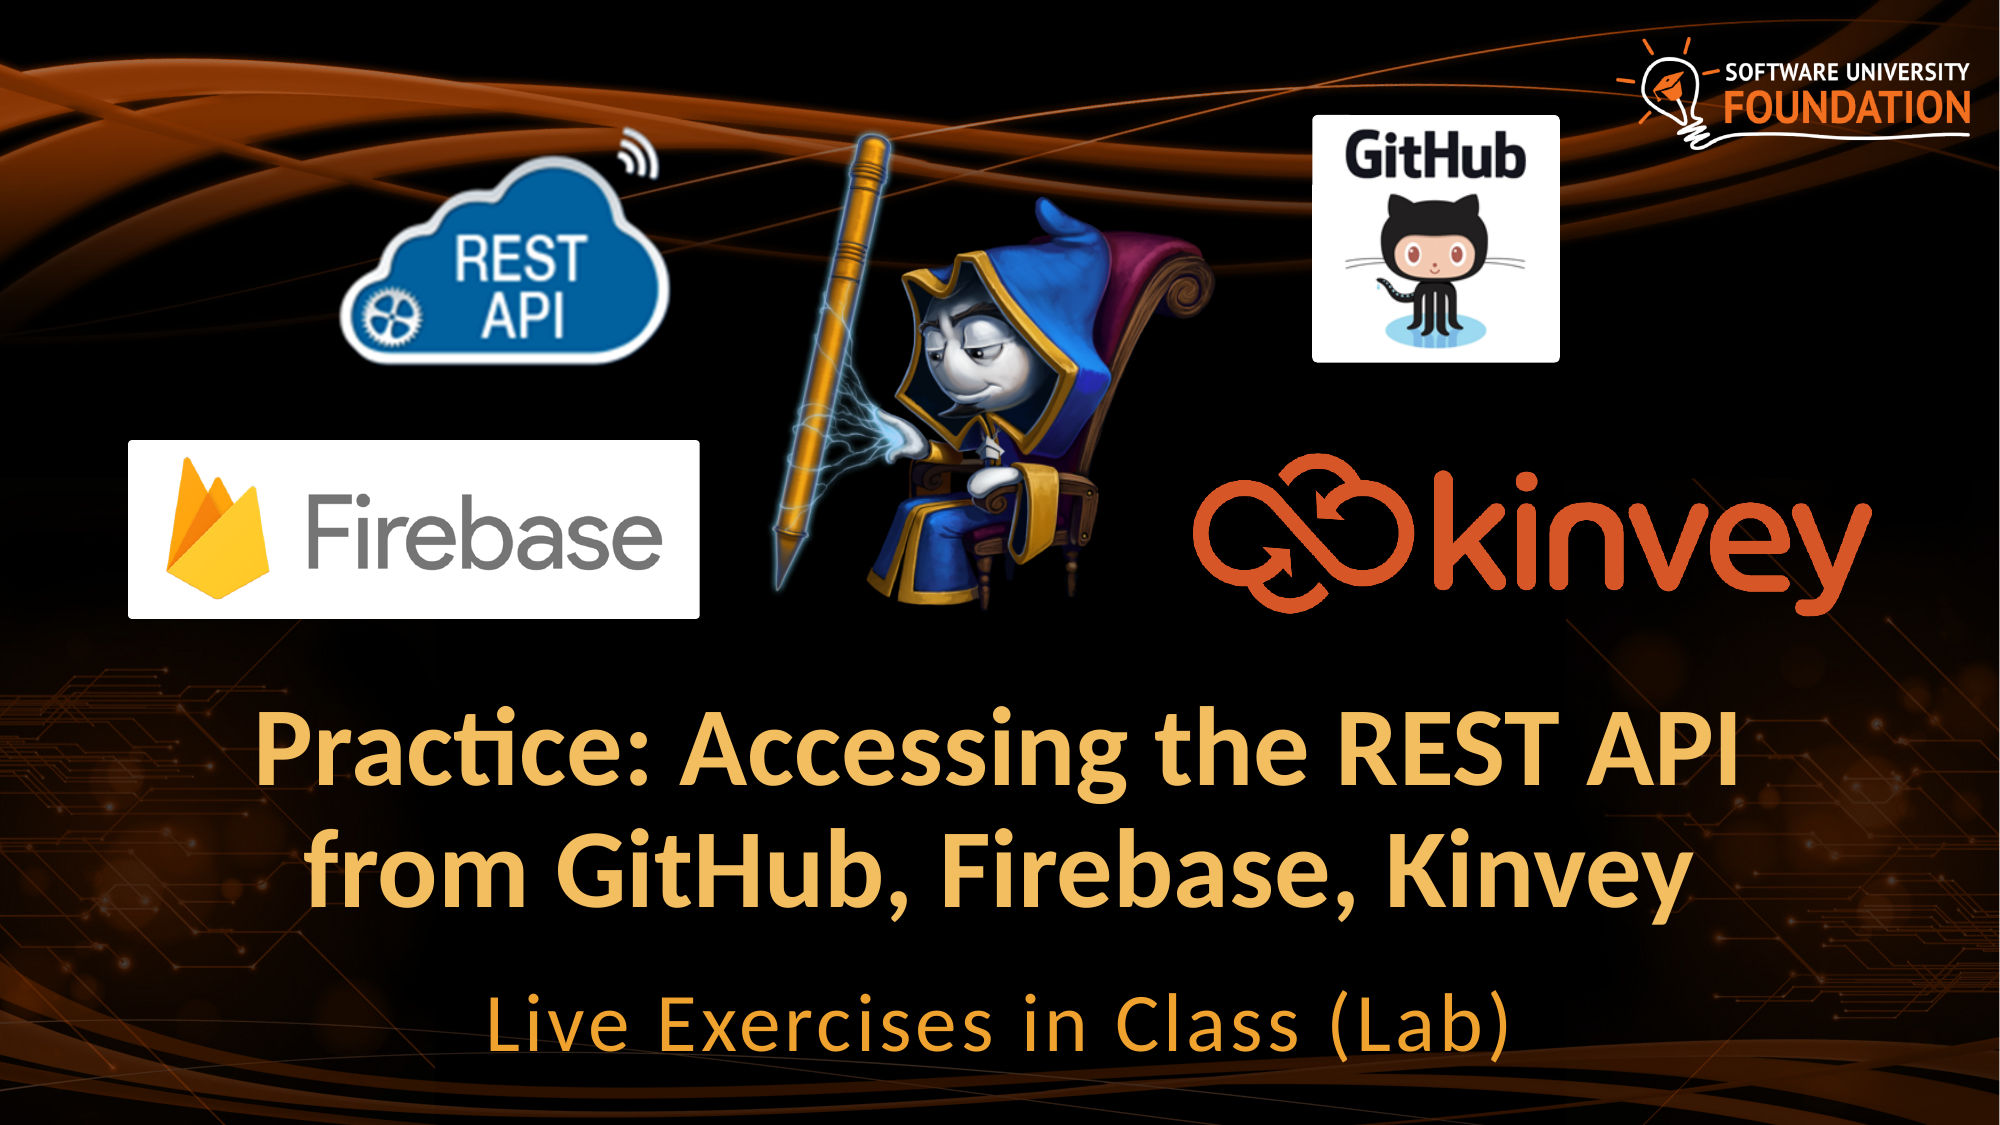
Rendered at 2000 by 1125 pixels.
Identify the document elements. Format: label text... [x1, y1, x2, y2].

title Practice: Accessing the REST API from GitHub, Firebase, Kinvey [149, 680, 1850, 938]
list Live Exercises in Class (Lab) [149, 957, 1850, 1075]
picture [0, 0, 2000, 1125]
